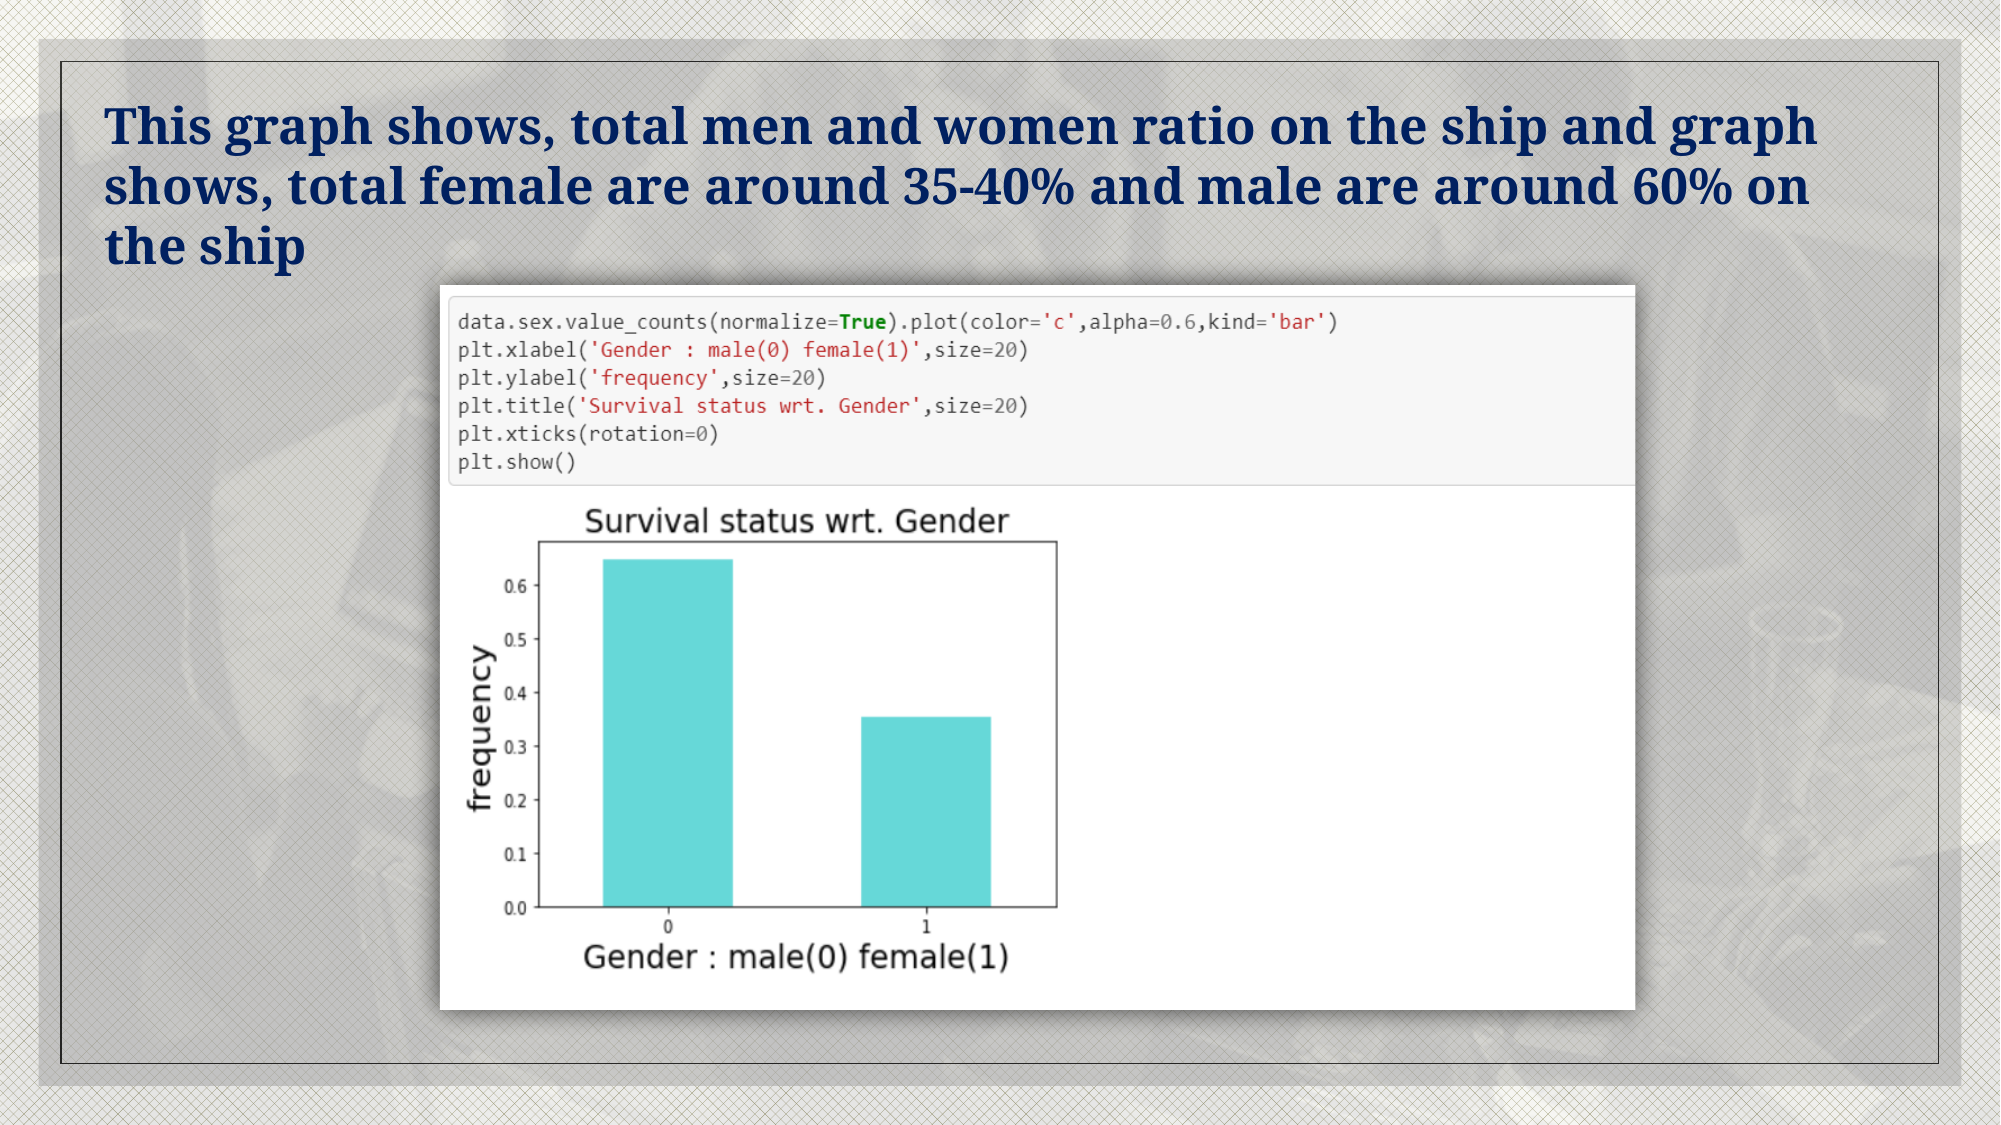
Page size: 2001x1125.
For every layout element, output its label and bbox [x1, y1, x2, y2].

list [0, 0, 2000, 1125]
picture [439, 285, 1636, 1010]
